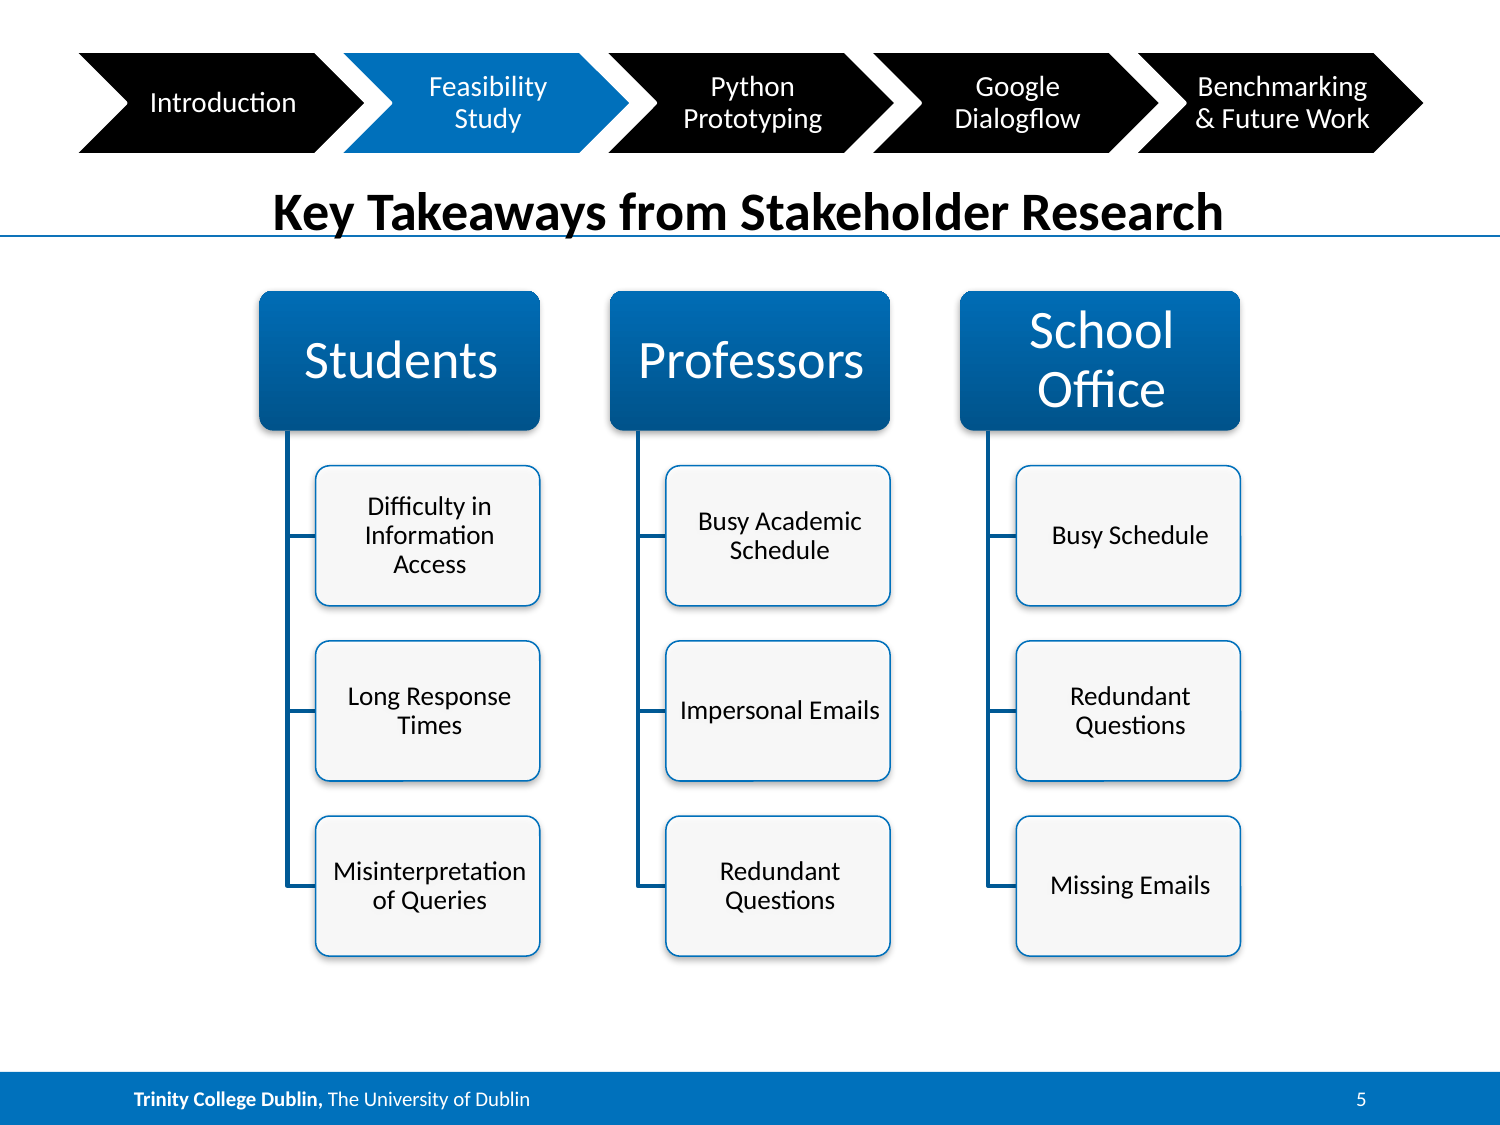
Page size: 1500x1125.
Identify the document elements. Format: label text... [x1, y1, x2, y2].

title Key Takeaways from Stakeholder Research [134, 168, 1366, 242]
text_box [72, 50, 1428, 156]
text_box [249, 289, 1251, 957]
